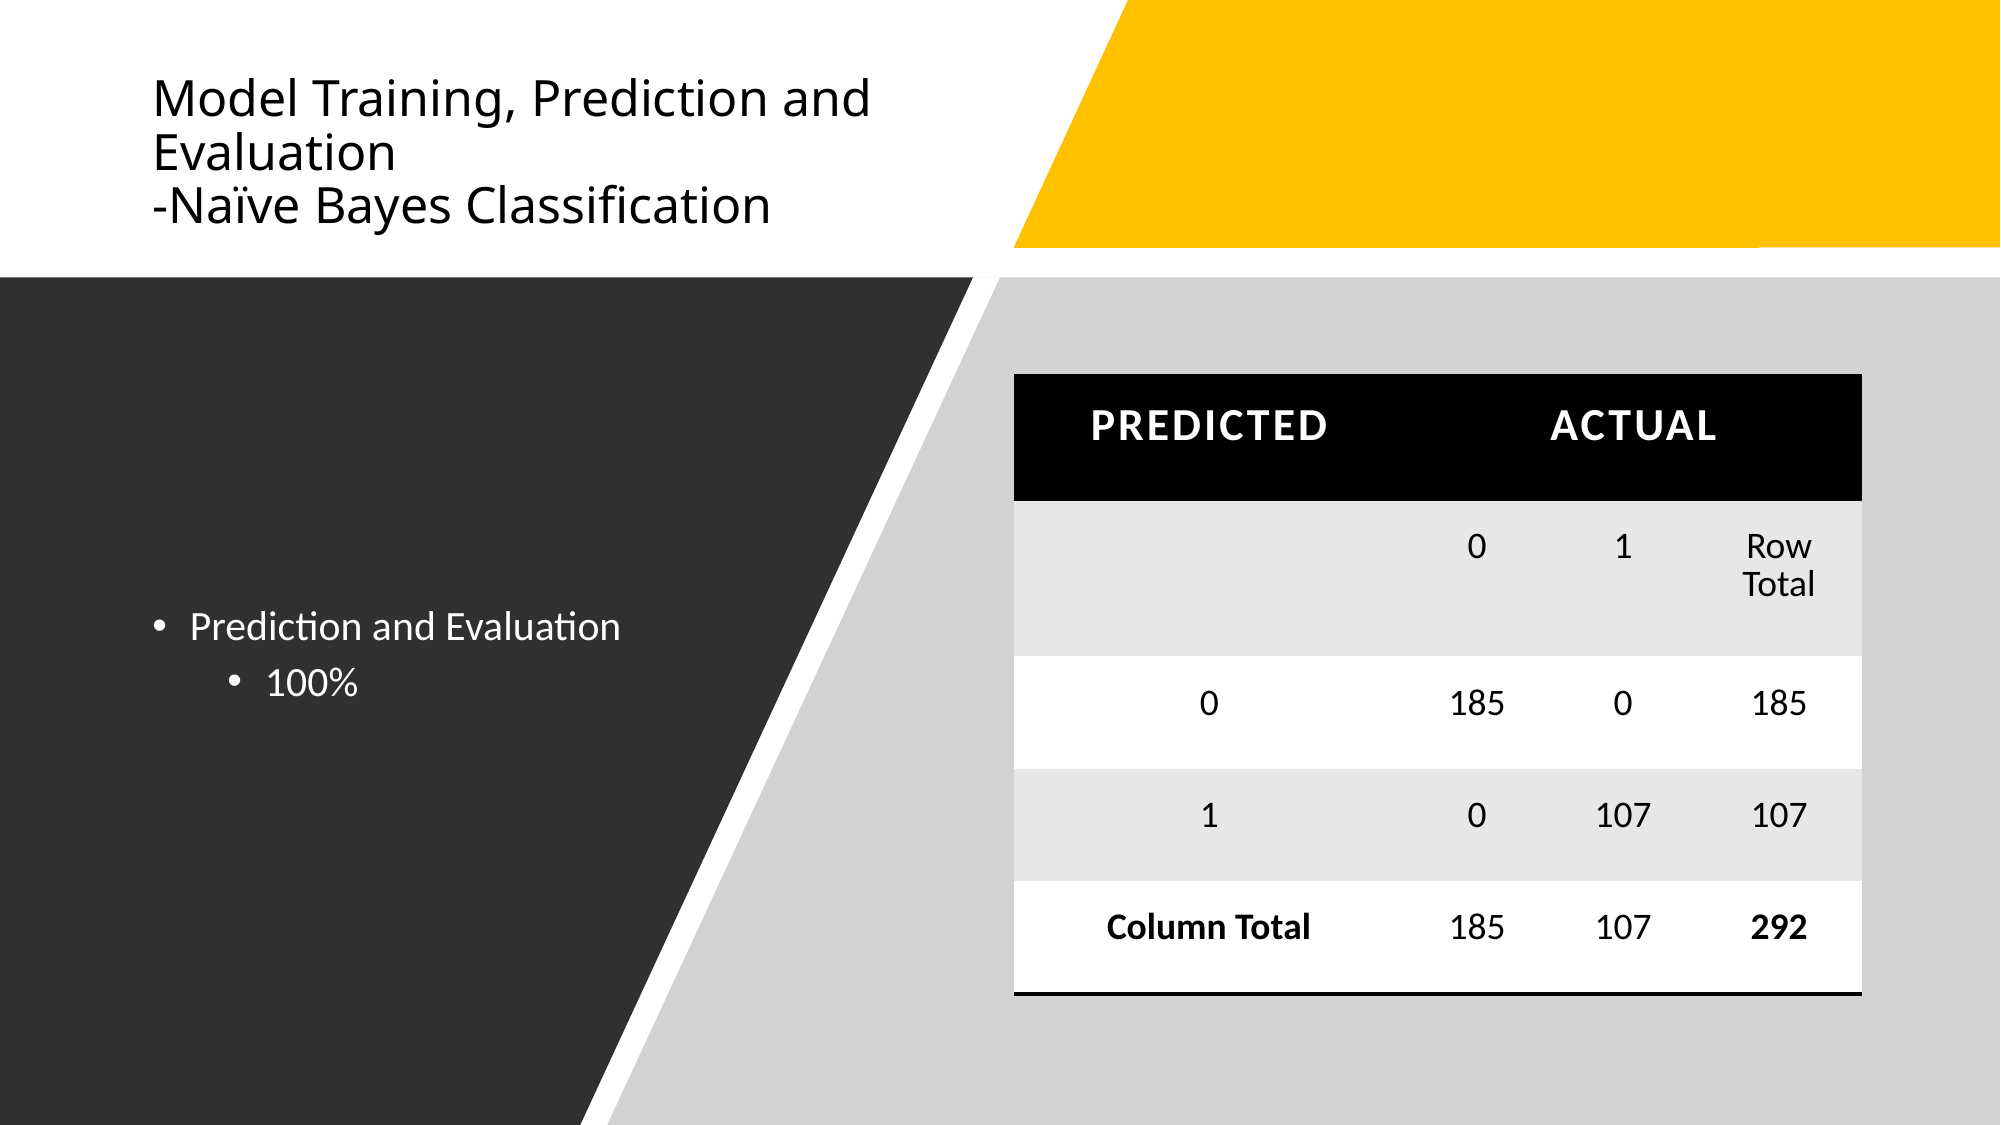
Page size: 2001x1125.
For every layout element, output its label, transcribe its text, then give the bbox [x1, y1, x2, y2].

text_box [0, 276, 975, 1125]
table_cell 0 [1404, 501, 1550, 656]
table_cell 185 [1404, 656, 1550, 769]
table_cell 107 [1550, 769, 1696, 881]
table_cell 185 [1404, 881, 1550, 992]
table_cell 1 [1550, 501, 1696, 656]
title Model Training, Prediction and Evaluation -Naïve Bayes Classification [137, 59, 1014, 248]
text_box [1011, 0, 2000, 249]
list Prediction and Evaluation 100% [137, 356, 729, 954]
table_cell 185 [1696, 656, 1862, 769]
table_cell 292 [1696, 881, 1862, 992]
table_cell 0 [1404, 769, 1550, 881]
table_cell Column Total [1014, 881, 1404, 992]
table_cell 0 [1550, 656, 1696, 769]
table_header Actual [1404, 378, 1862, 498]
text_box [606, 276, 2000, 1125]
table_cell [1014, 501, 1404, 656]
table_cell 1 [1014, 769, 1404, 881]
table_cell Row Total [1696, 501, 1862, 656]
table_header Predicted [1014, 378, 1404, 498]
table_cell 107 [1696, 769, 1862, 881]
table_cell 0 [1014, 656, 1404, 769]
table_cell 107 [1550, 881, 1696, 992]
